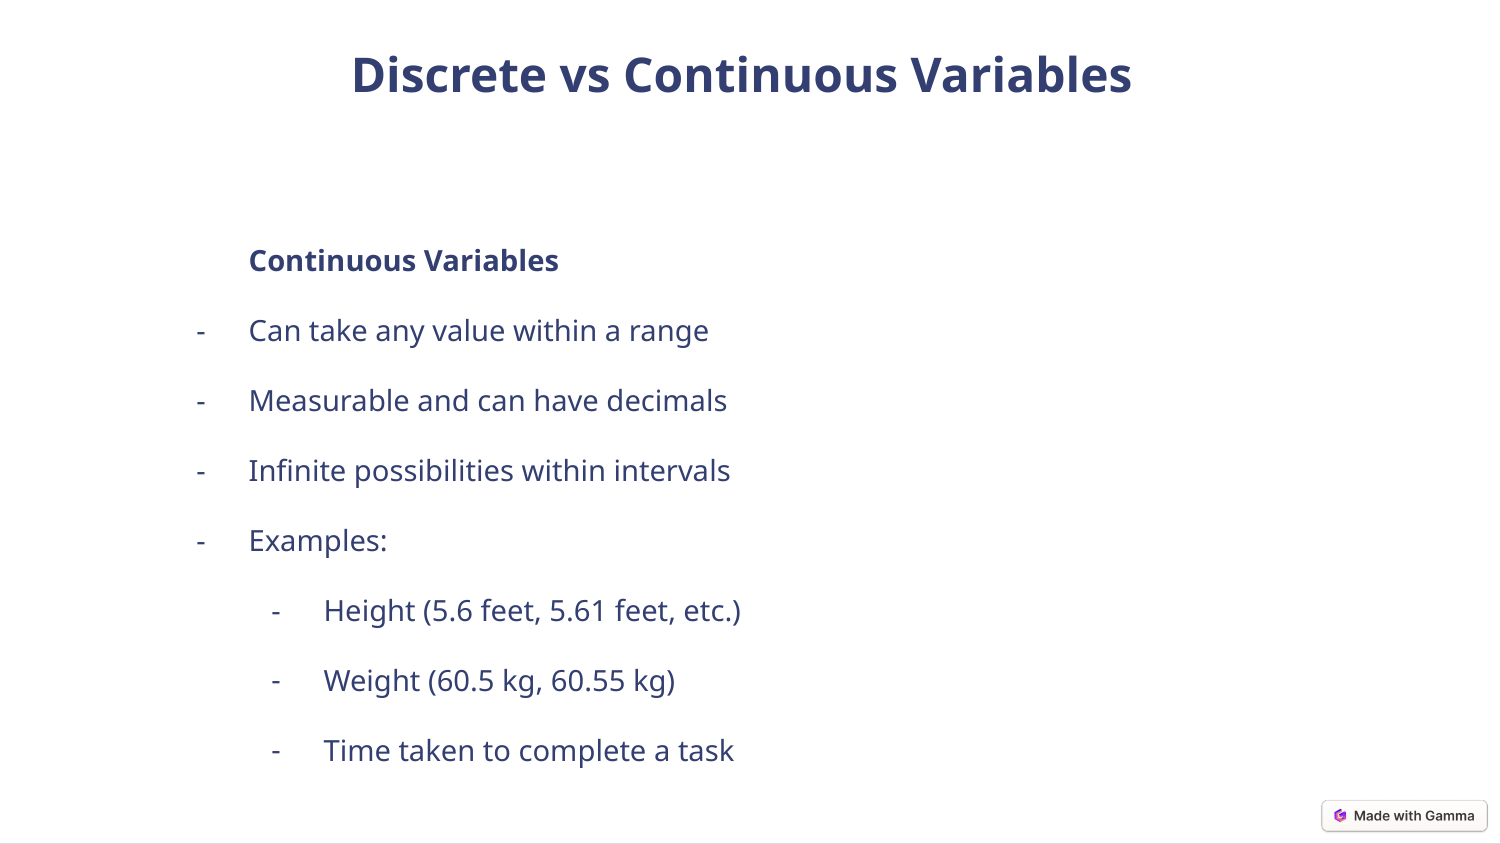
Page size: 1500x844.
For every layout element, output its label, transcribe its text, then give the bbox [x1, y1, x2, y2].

picture [1316, 794, 1493, 837]
text_box Discrete vs Continuous Variables [250, 30, 1234, 110]
text_box Continuous Variables Can take any value within a range Measurable and can have decimals Infinite possibilities within intervals Examples: Height (5.6 feet, 5.61 feet, etc.) Weight (60.5 kg, 60.55 kg) Time taken to complete a task [98, 207, 1434, 788]
